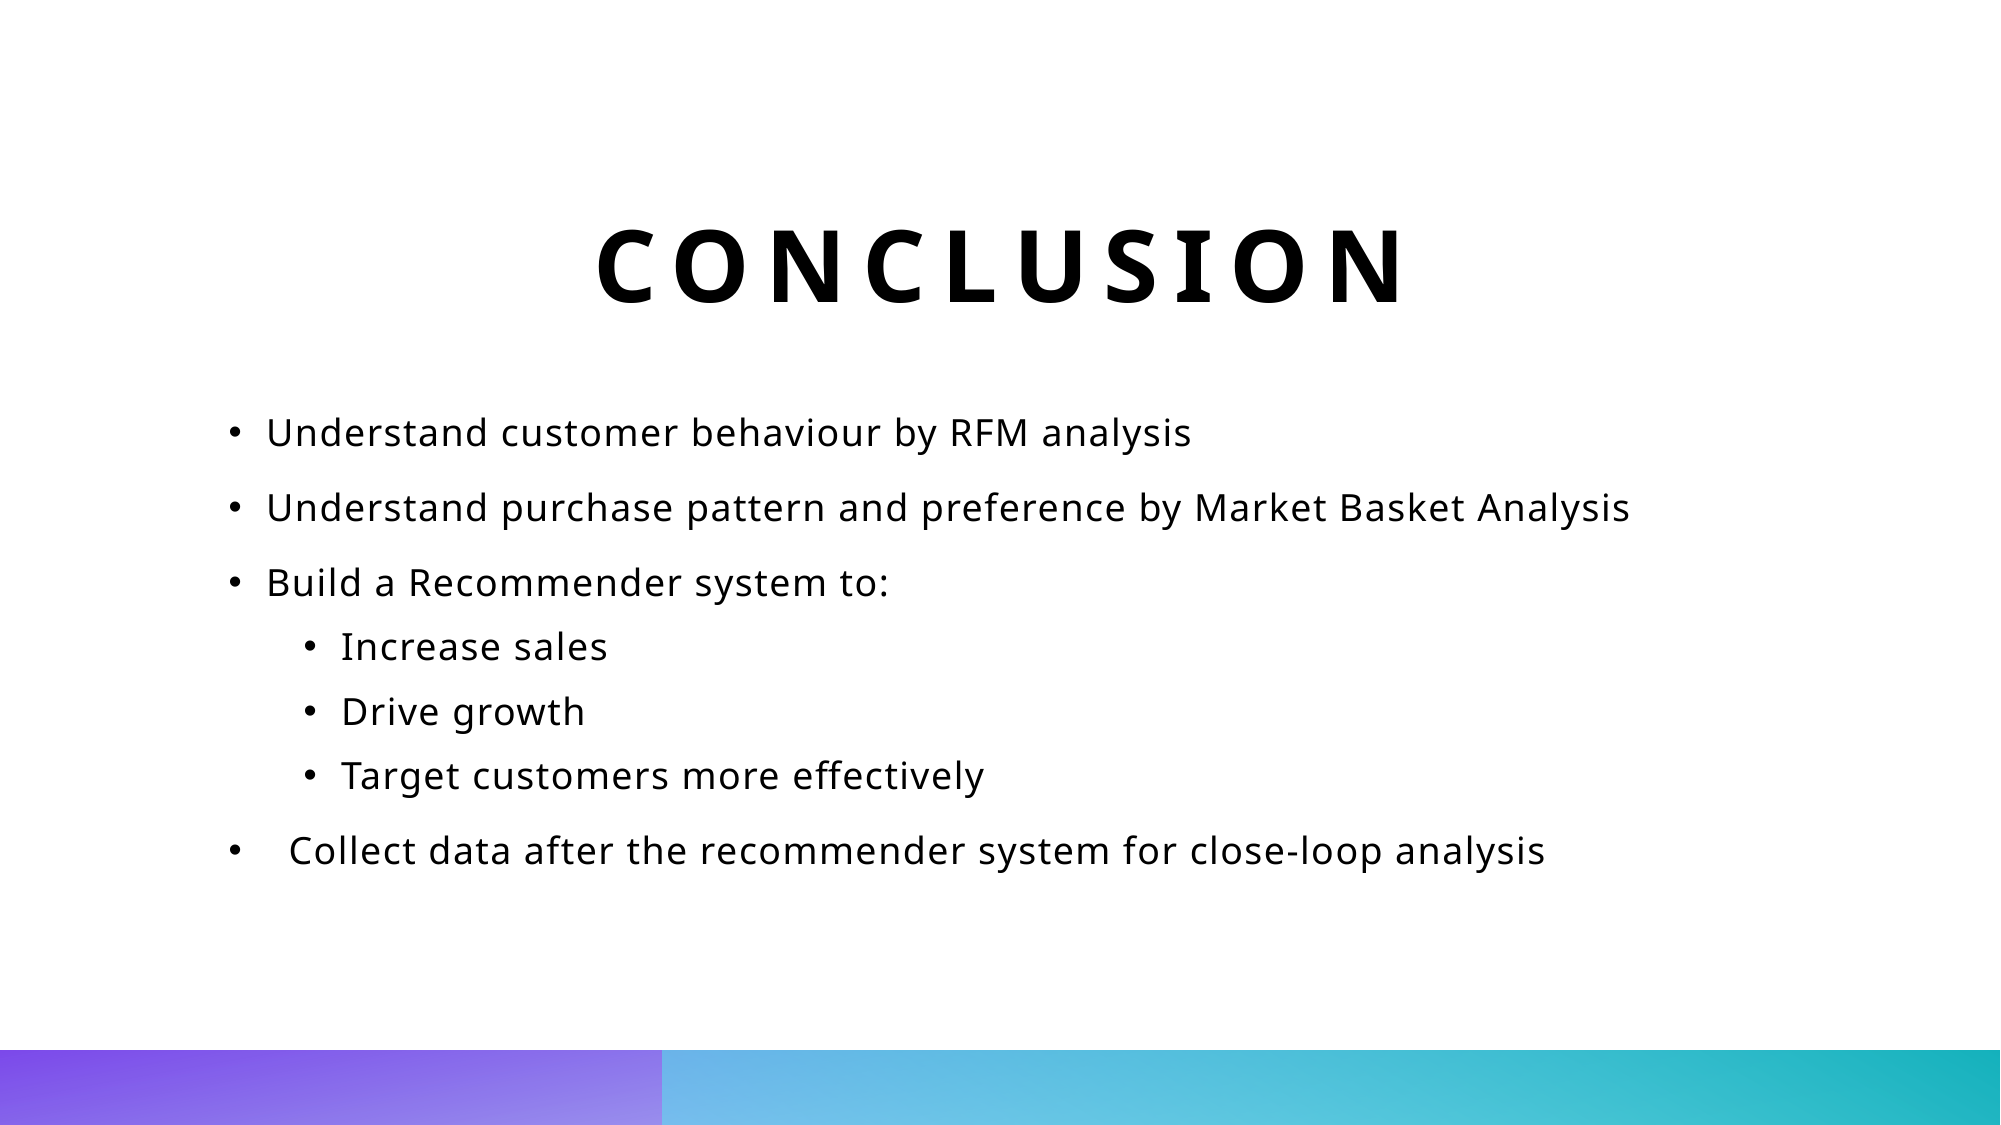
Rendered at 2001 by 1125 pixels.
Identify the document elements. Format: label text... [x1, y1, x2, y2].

text_box Understand customer behaviour by RFM analysis Understand purchase pattern and preference by Market Basket Analysis Build a Recommender system to: Increase sales Drive growth Target customers more effectively Collect data after the recommender system for close-loop analysis [210, 382, 1750, 986]
title CONCLUSION [249, 139, 1750, 323]
